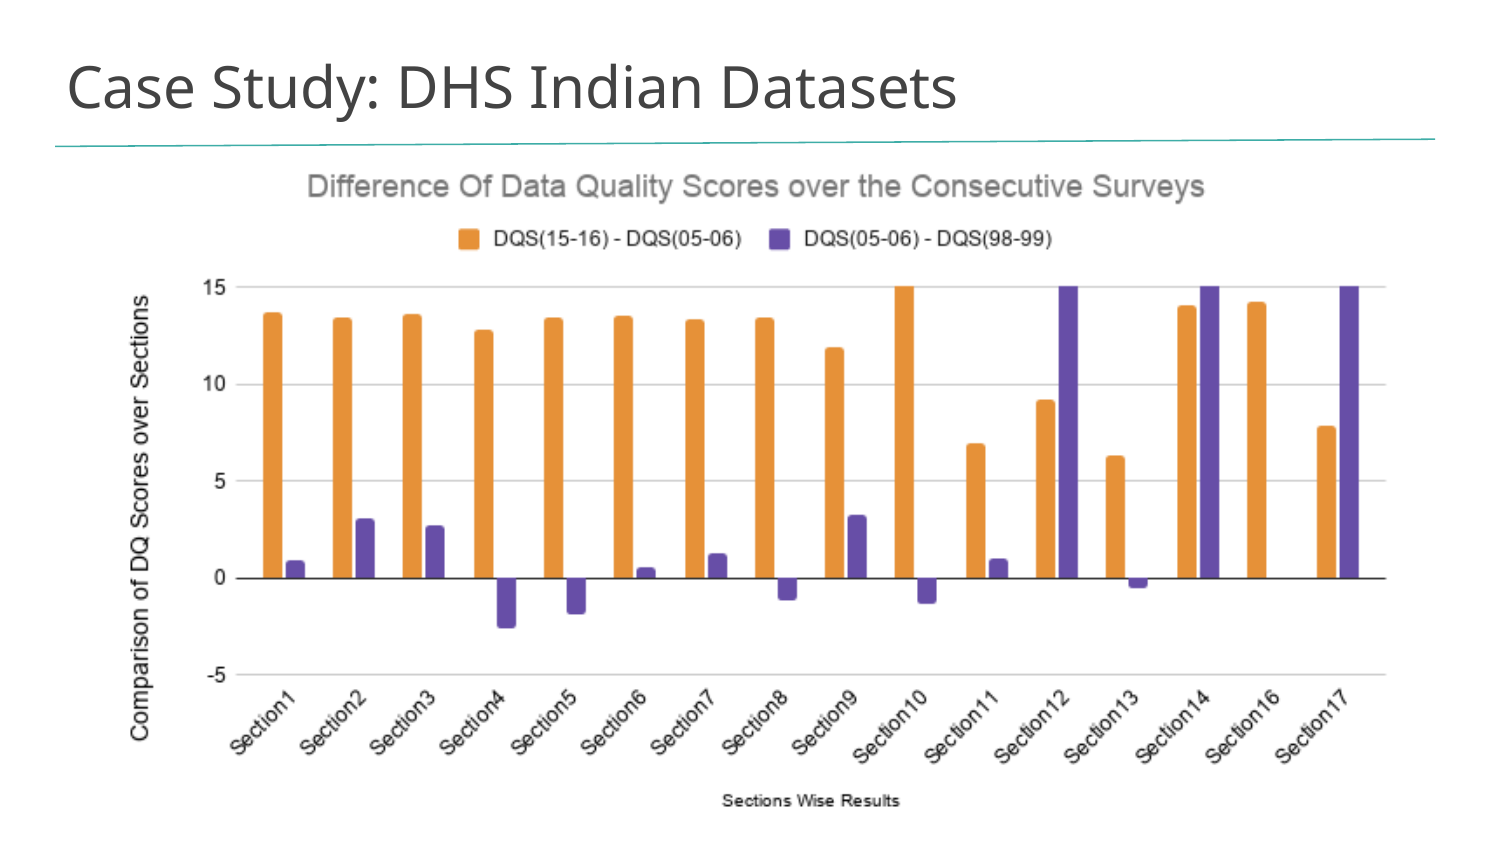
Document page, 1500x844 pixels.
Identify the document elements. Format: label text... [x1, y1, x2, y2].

picture [89, 154, 1422, 821]
title Case Study: DHS Indian Datasets [51, 35, 1449, 130]
